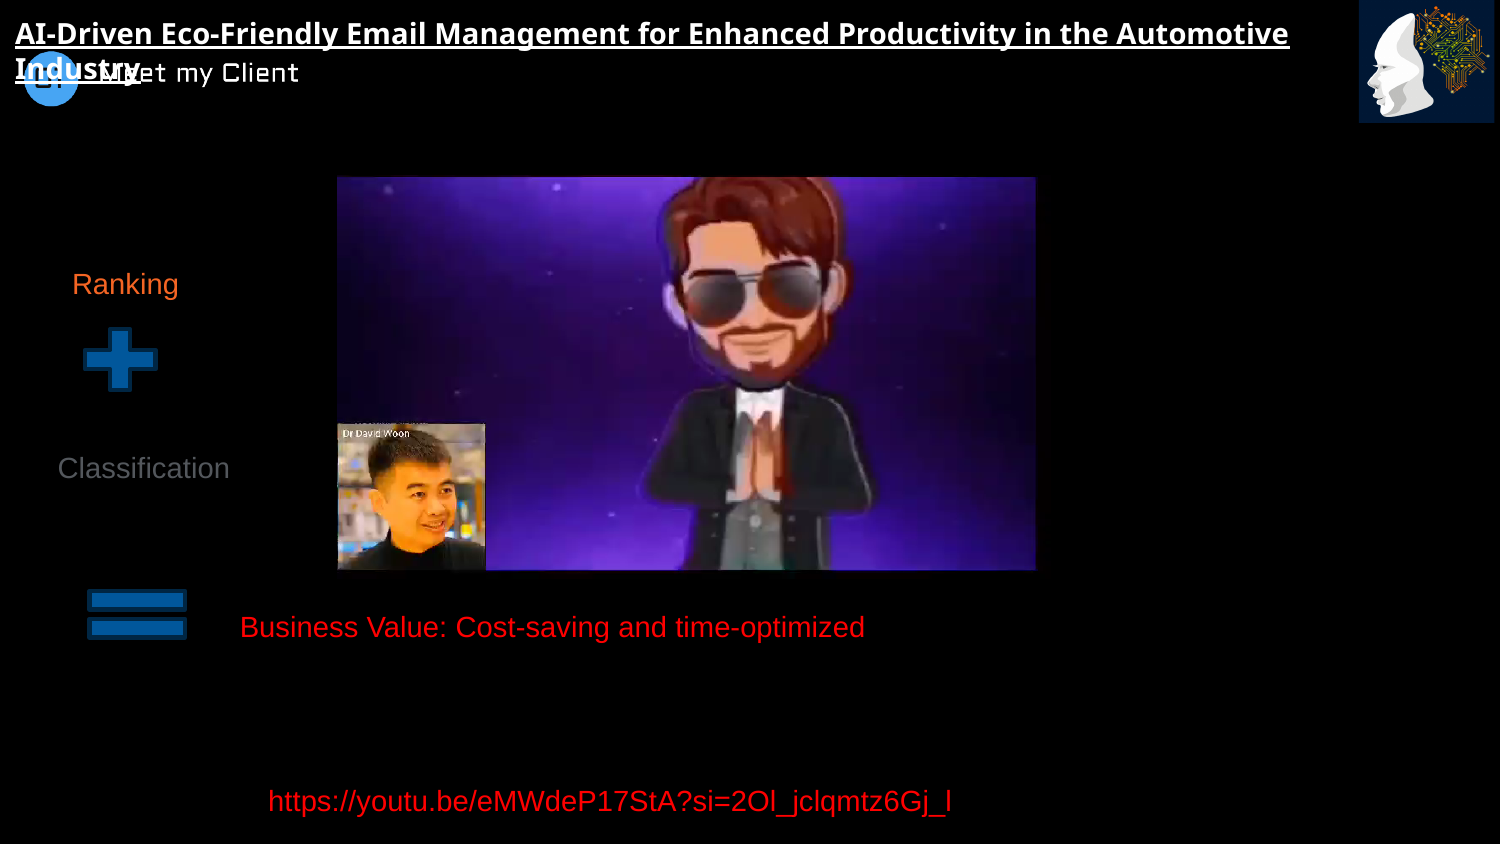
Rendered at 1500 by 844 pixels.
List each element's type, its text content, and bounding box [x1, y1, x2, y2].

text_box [336, 174, 1052, 580]
picture [7, 43, 373, 115]
text_box AI-Driven Eco-Friendly Email Management for Enhanced Productivity in the Automotive Industry [0, 0, 1357, 131]
text_box [87, 589, 187, 612]
text_box https://youtu.be/eMWdeP17StA?si=2Ol_jclqmtz6Gj_l [253, 774, 1005, 825]
text_box [83, 327, 158, 392]
picture [1358, 0, 1495, 123]
text_box [87, 617, 187, 640]
text_box Ranking [57, 258, 279, 308]
text_box Classification [42, 442, 265, 493]
text_box Business Value: Cost-saving and time-optimized [225, 601, 1071, 651]
